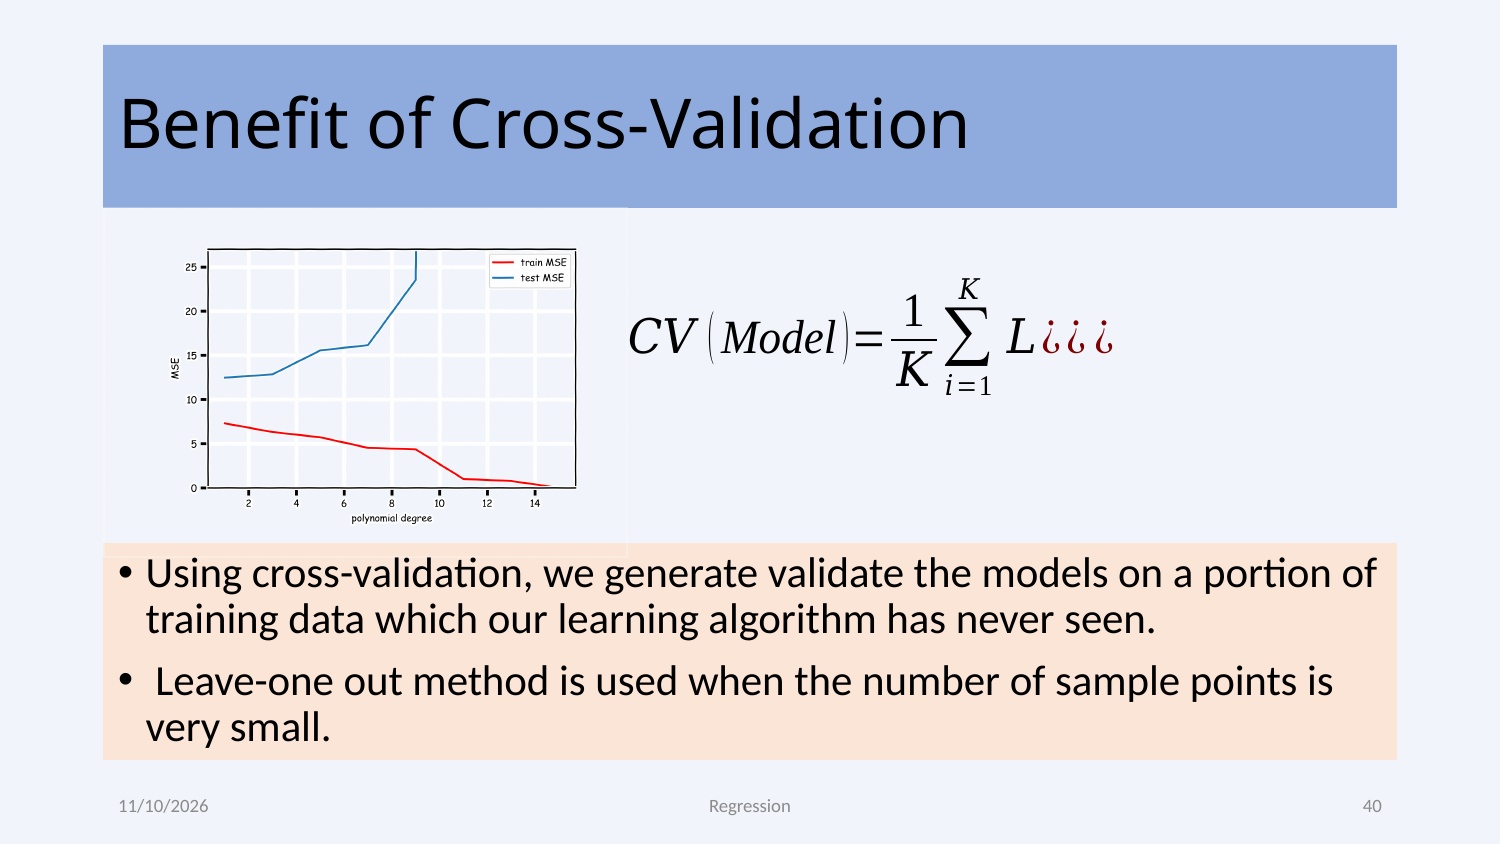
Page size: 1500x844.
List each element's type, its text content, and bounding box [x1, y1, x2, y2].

picture [103, 207, 628, 558]
title Benefit of Cross-Validation [103, 44, 1397, 208]
slide_number 40 [1059, 782, 1397, 827]
footer Regression [496, 782, 1004, 827]
list Using cross-validation, we generate validate the models on a portion of training data which our learning algorithm has never seen. Leave-one out method is used when the number of sample points is very small. [103, 543, 1397, 760]
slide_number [103, 782, 441, 827]
